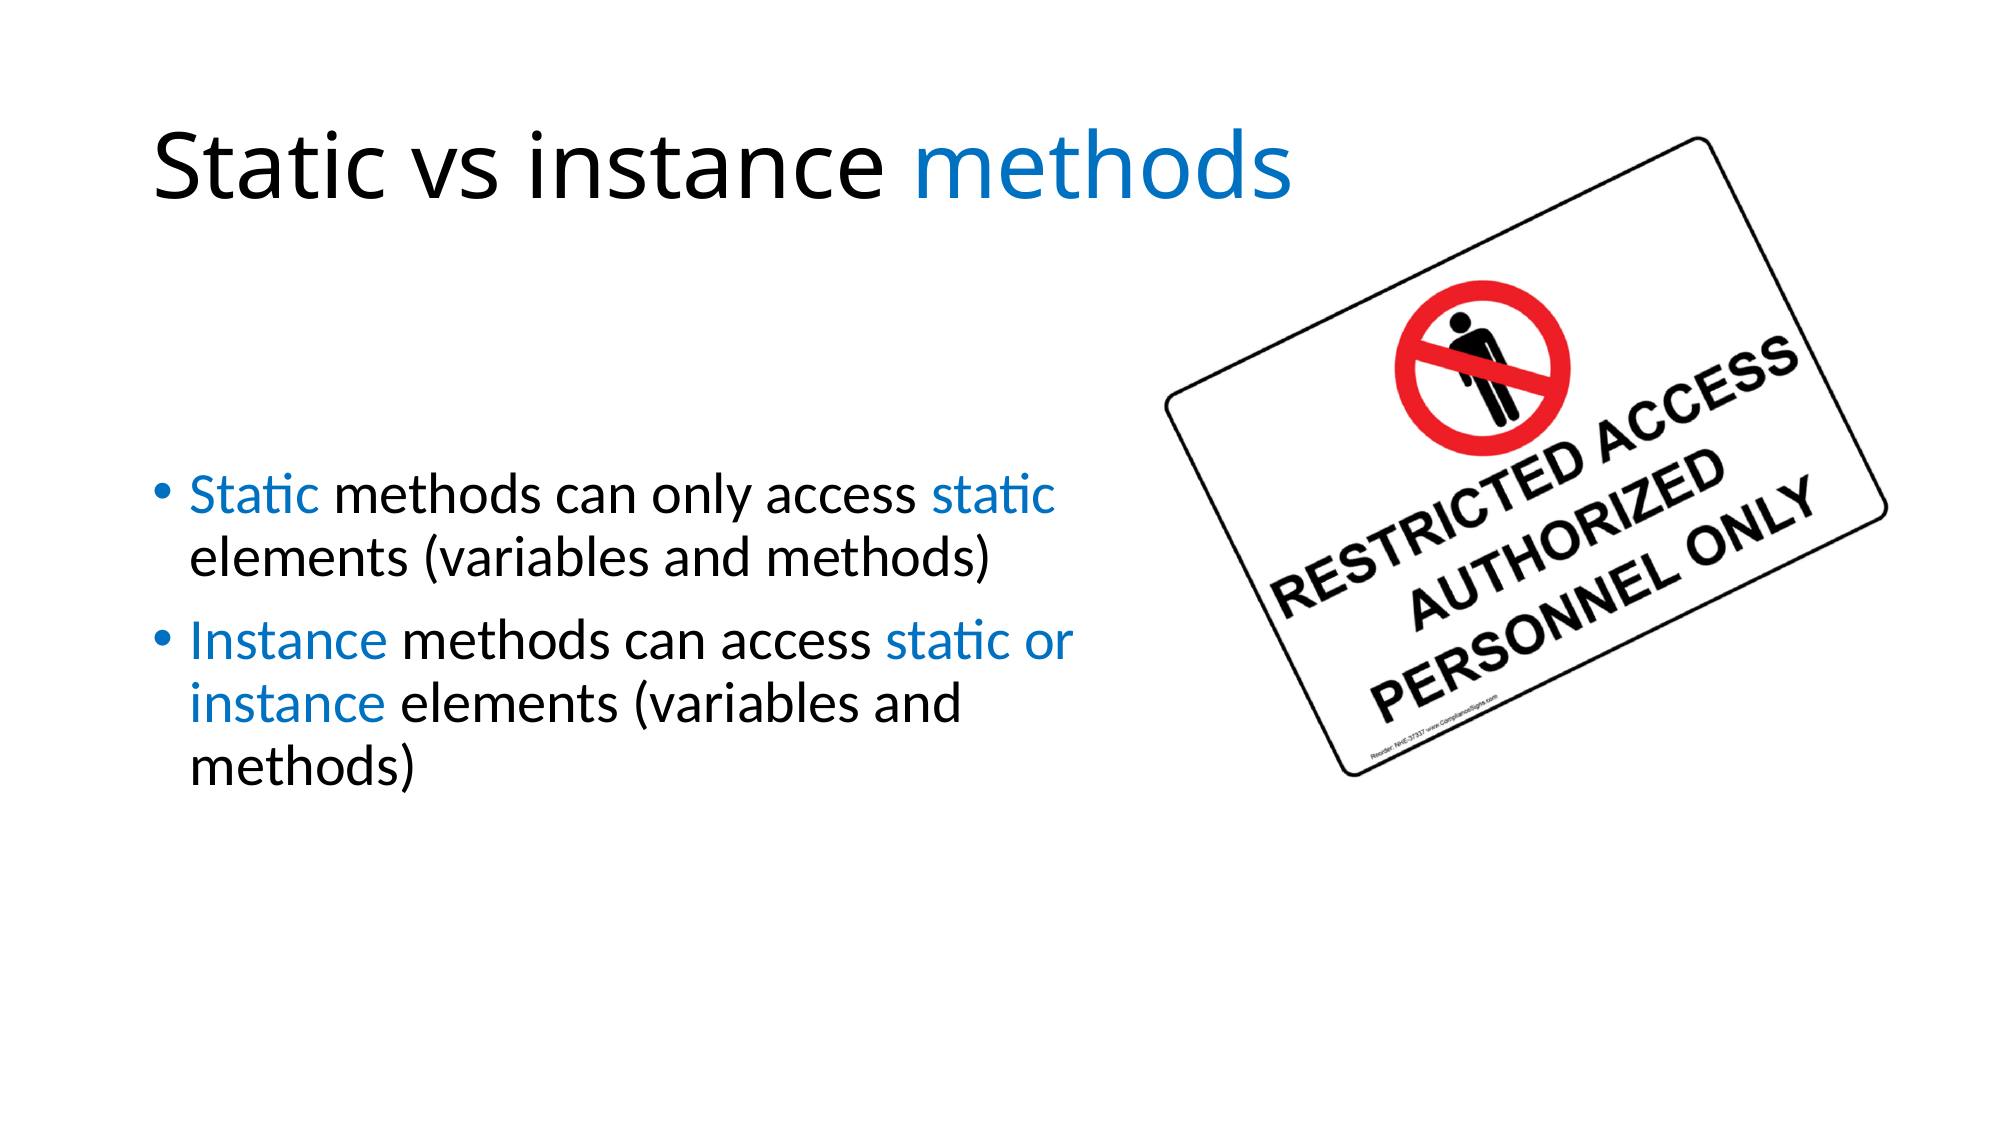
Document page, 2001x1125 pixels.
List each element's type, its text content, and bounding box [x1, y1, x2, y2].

title Static vs instance methods [137, 59, 1863, 278]
list Static methods can only access static elements (variables and methods) Instance methods can access static or instance elements (variables and methods) [137, 455, 1103, 1014]
picture [1152, 125, 1898, 787]
